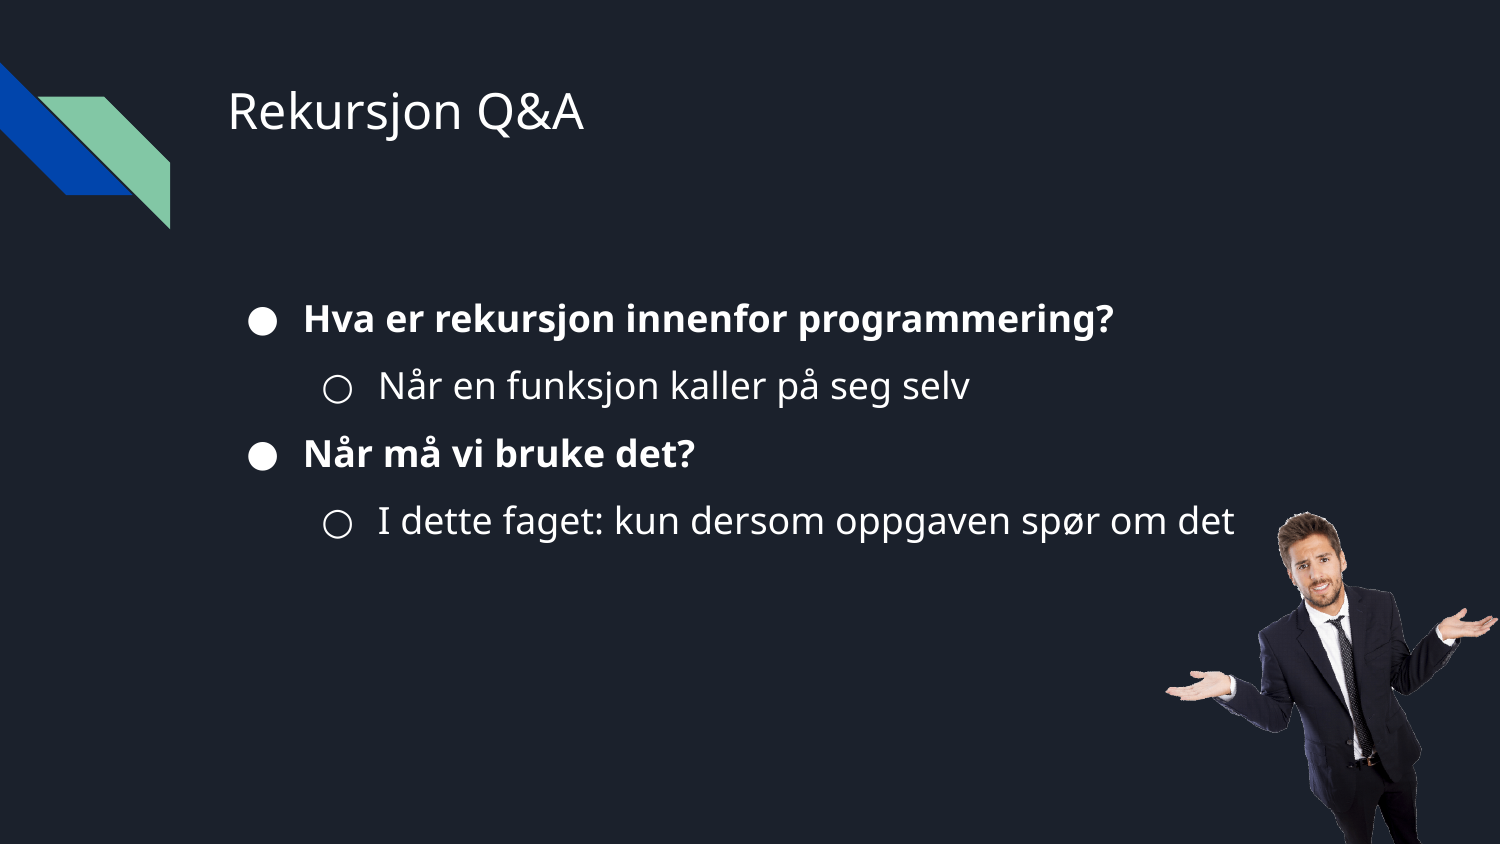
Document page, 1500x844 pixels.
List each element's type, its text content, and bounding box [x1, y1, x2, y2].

list Hva er rekursjon innenfor programmering? Når en funksjon kaller på seg selv Når må vi bruke det? I dette faget: kun dersom oppgaven spør om det [212, 257, 1368, 735]
picture [1083, 462, 1500, 844]
title Rekursjon Q&A [212, 64, 1368, 215]
